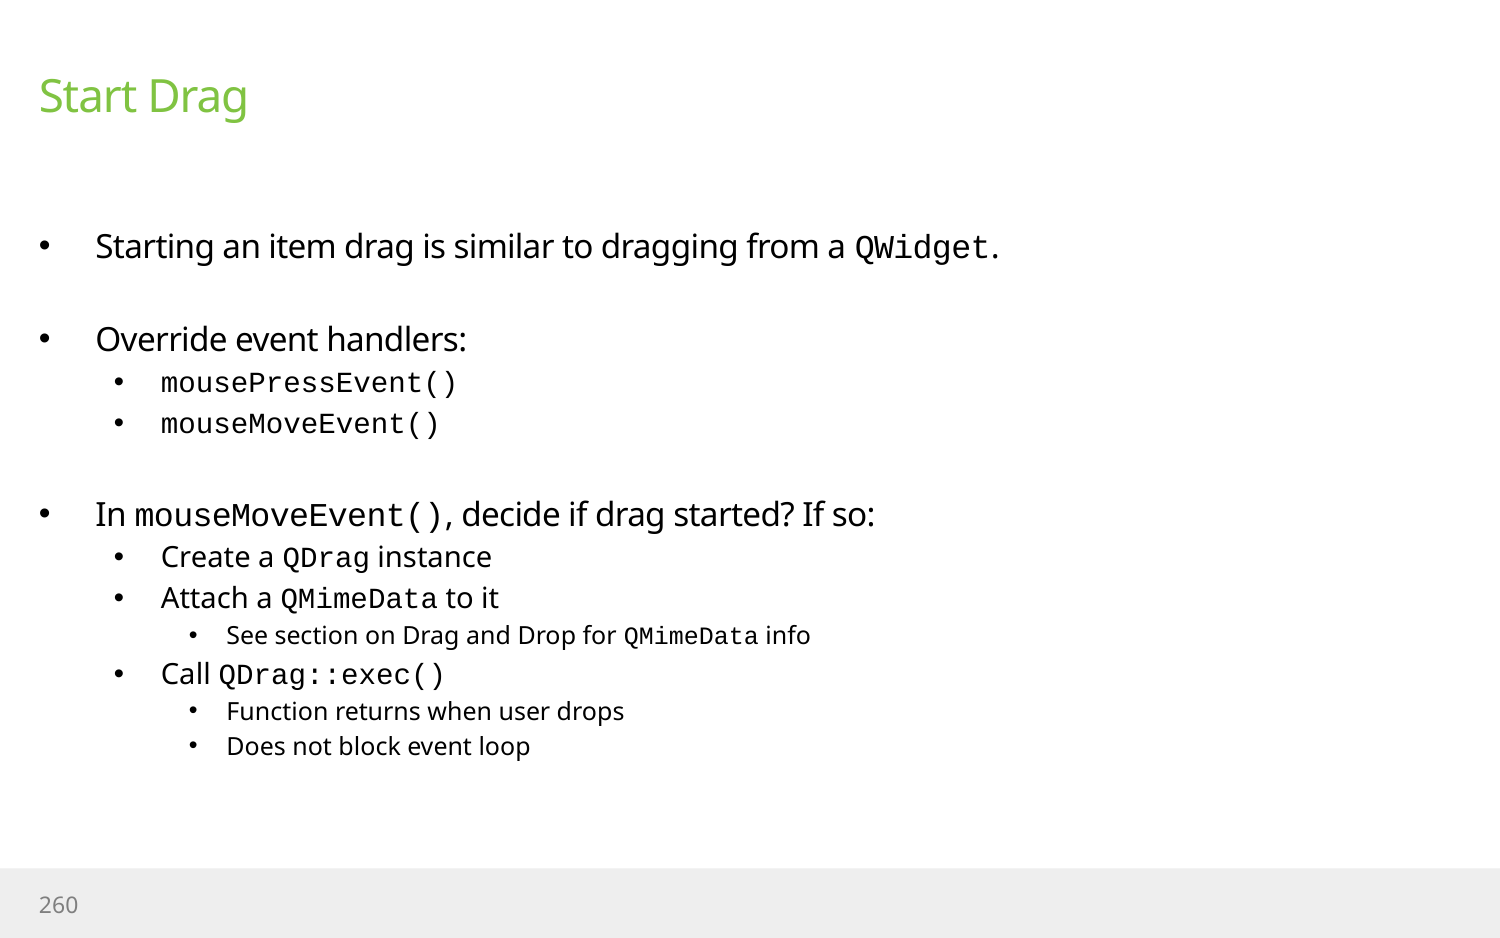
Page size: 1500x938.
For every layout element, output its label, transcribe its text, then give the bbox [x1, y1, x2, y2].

title Start Drag [39, 66, 1052, 195]
slide_number 260 [39, 892, 410, 921]
list Starting an item drag is similar to dragging from a QWidget. Override event handlers: mousePressEvent() mouseMoveEvent() In mouseMoveEvent(), decide if drag started? If so: Create a QDrag instance Attach a QMimeData to it See section on Drag and Drop for QMimeData info Call QDrag::exec() Function returns when user drops Does not block event loop [39, 224, 1471, 846]
